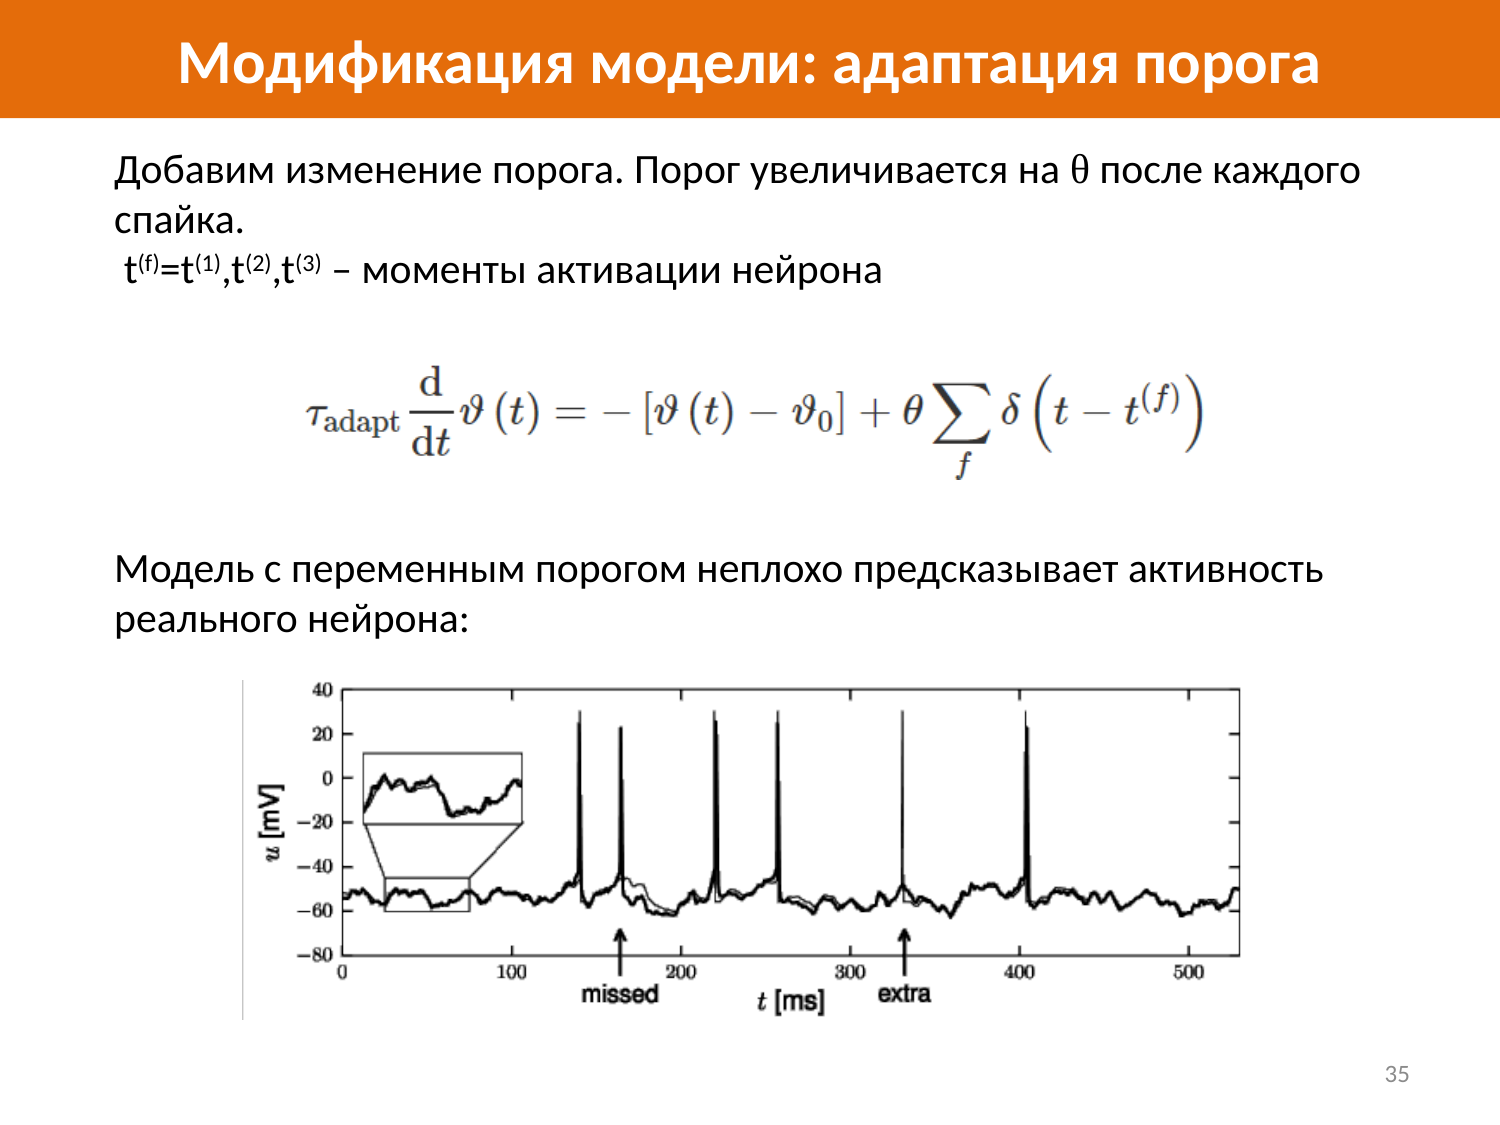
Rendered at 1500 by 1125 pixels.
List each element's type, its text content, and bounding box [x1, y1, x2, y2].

title Модификация модели: адаптация порога [0, 0, 1500, 119]
picture [304, 357, 1211, 481]
picture [241, 680, 1247, 1020]
slide_number 35 [1074, 1042, 1425, 1103]
text_box Добавим изменение порога. Порог увеличивается на θ после каждого спайка. t(f)=t(1),t(2),t(3) – моменты активации нейрона [99, 134, 1389, 300]
text_box Модель с переменным порогом неплохо предсказывает активность реального нейрона: [99, 533, 1364, 649]
